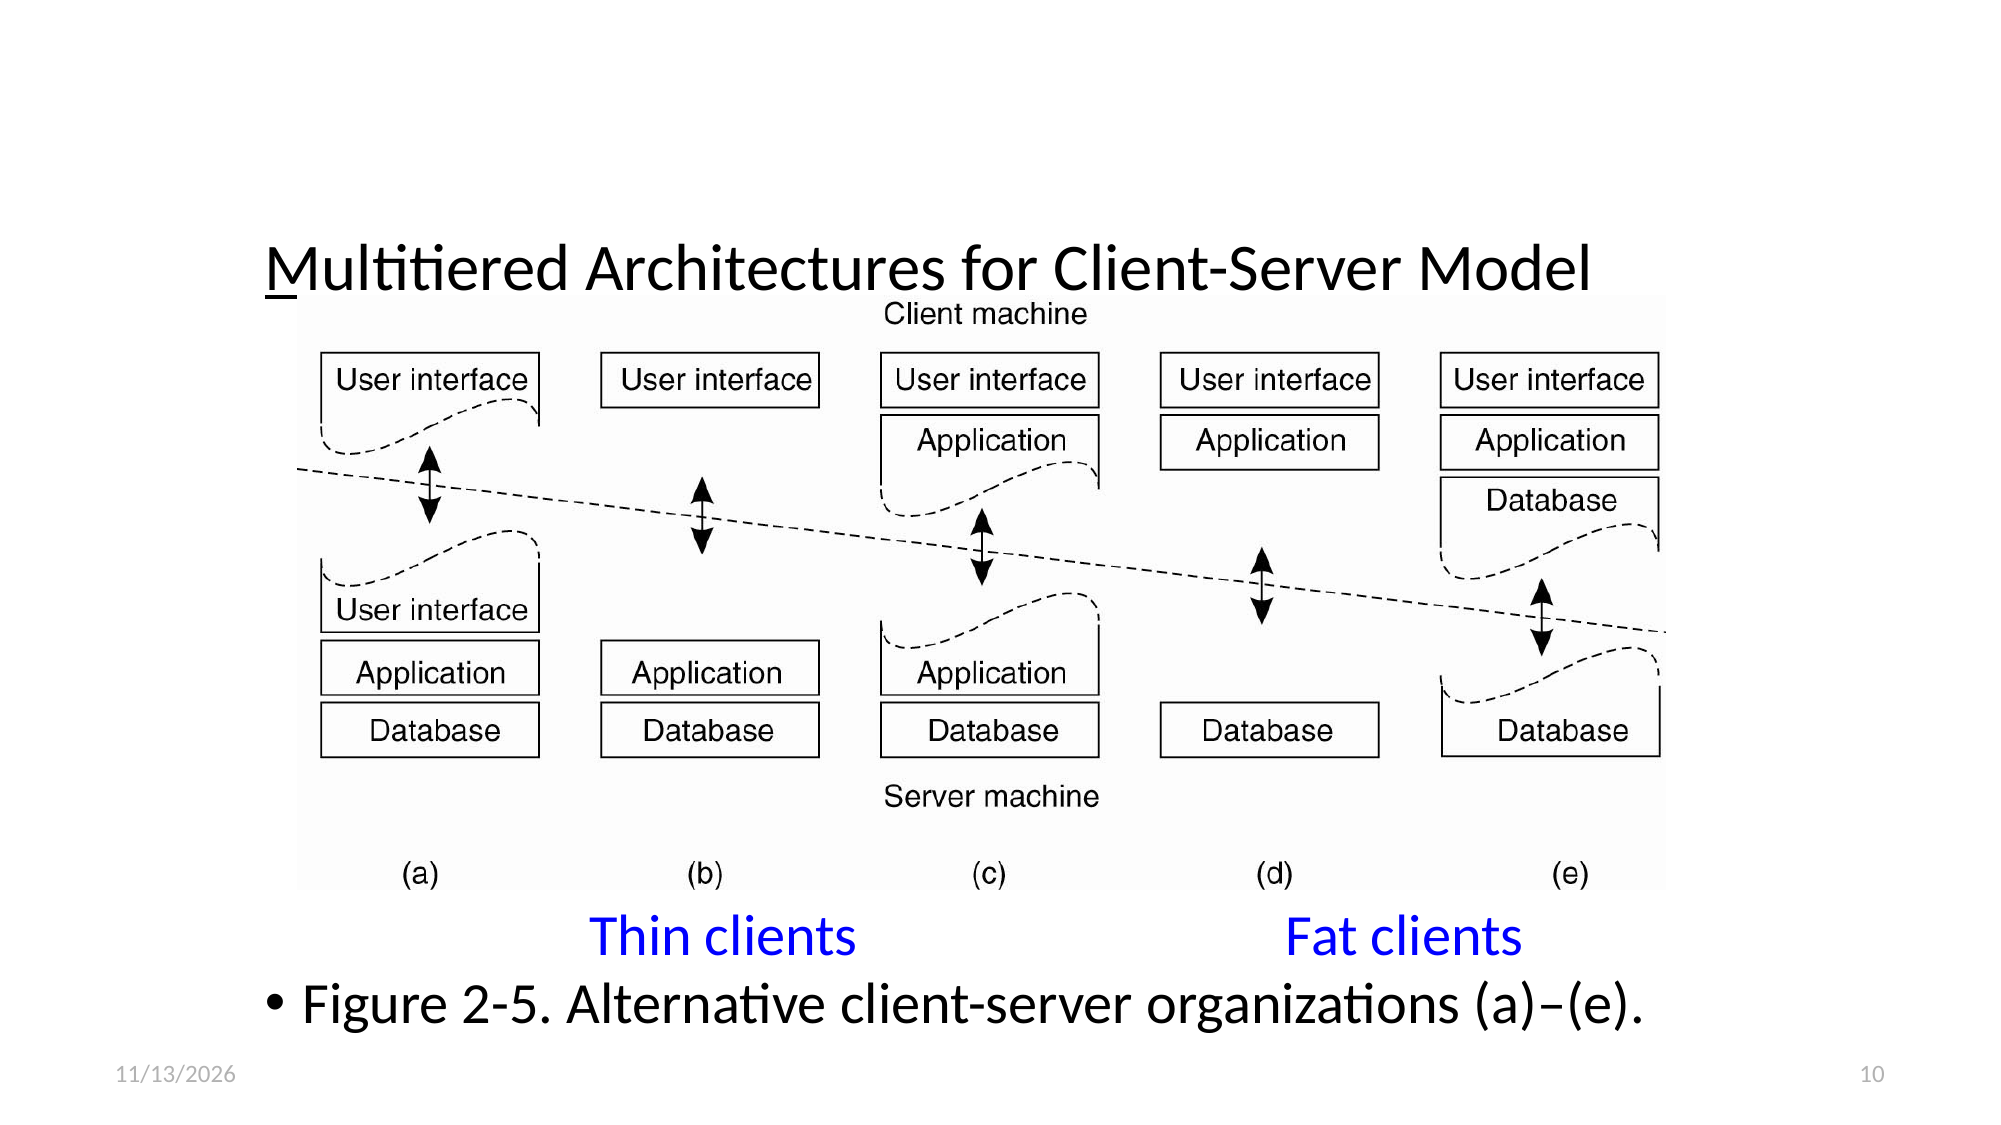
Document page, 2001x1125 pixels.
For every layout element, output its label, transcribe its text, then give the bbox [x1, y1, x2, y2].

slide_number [99, 1042, 567, 1103]
picture [297, 295, 1666, 890]
text_box Thin clients [574, 890, 873, 975]
title Multitiered Architectures for Client-Server Model [249, 175, 1750, 363]
slide_number 10 [1433, 1042, 1900, 1103]
list Figure 2-5. Alternative client-server organizations (a)–(e). [249, 966, 1750, 1045]
text_box Fat clients [1271, 890, 1539, 975]
